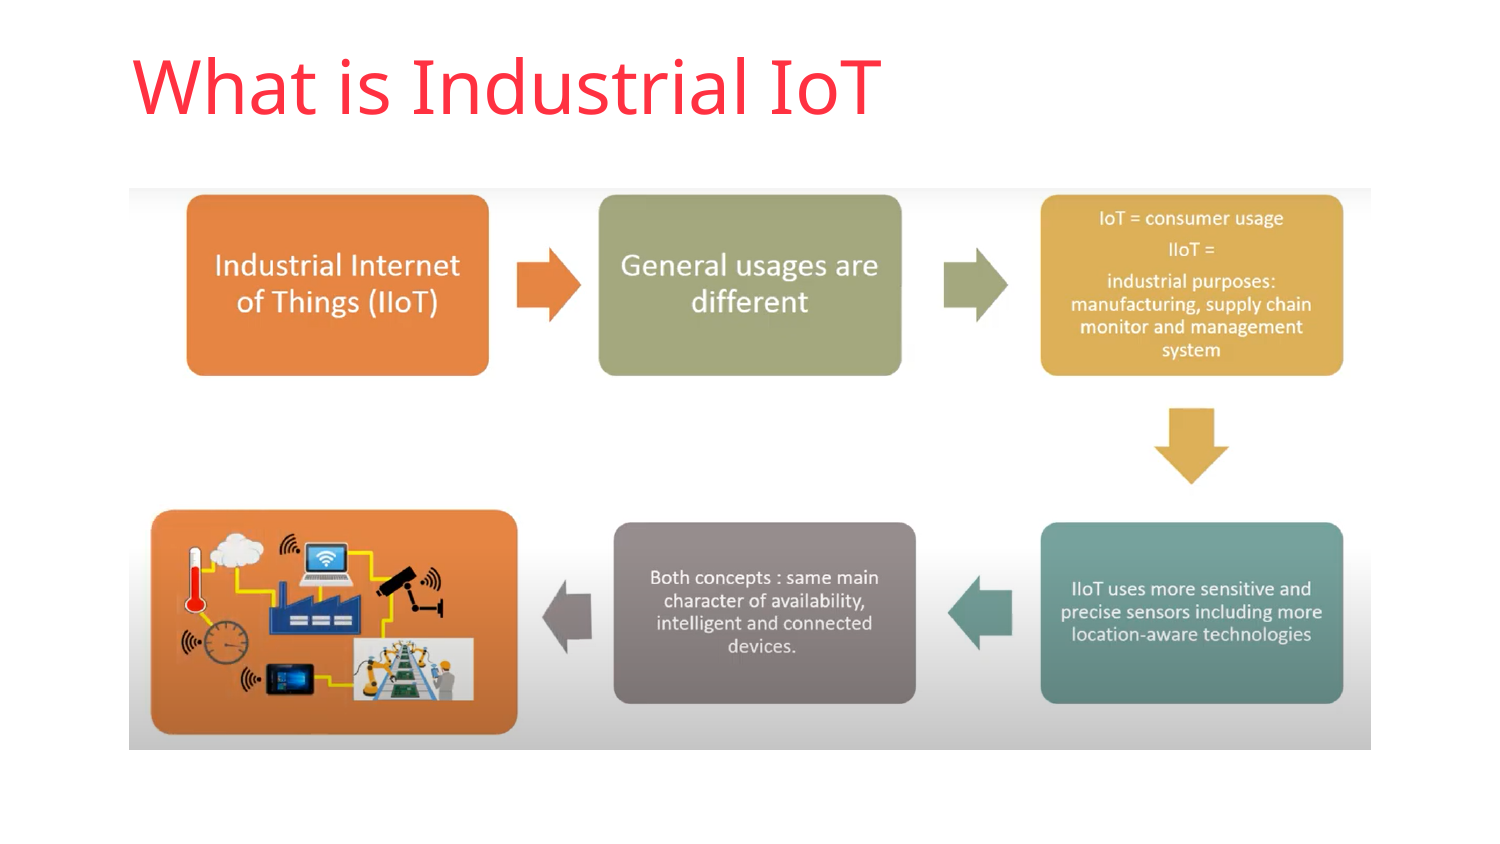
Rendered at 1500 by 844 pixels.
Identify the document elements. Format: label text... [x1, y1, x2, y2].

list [128, 188, 1371, 750]
title What is Industrial IoT [117, 24, 1500, 119]
